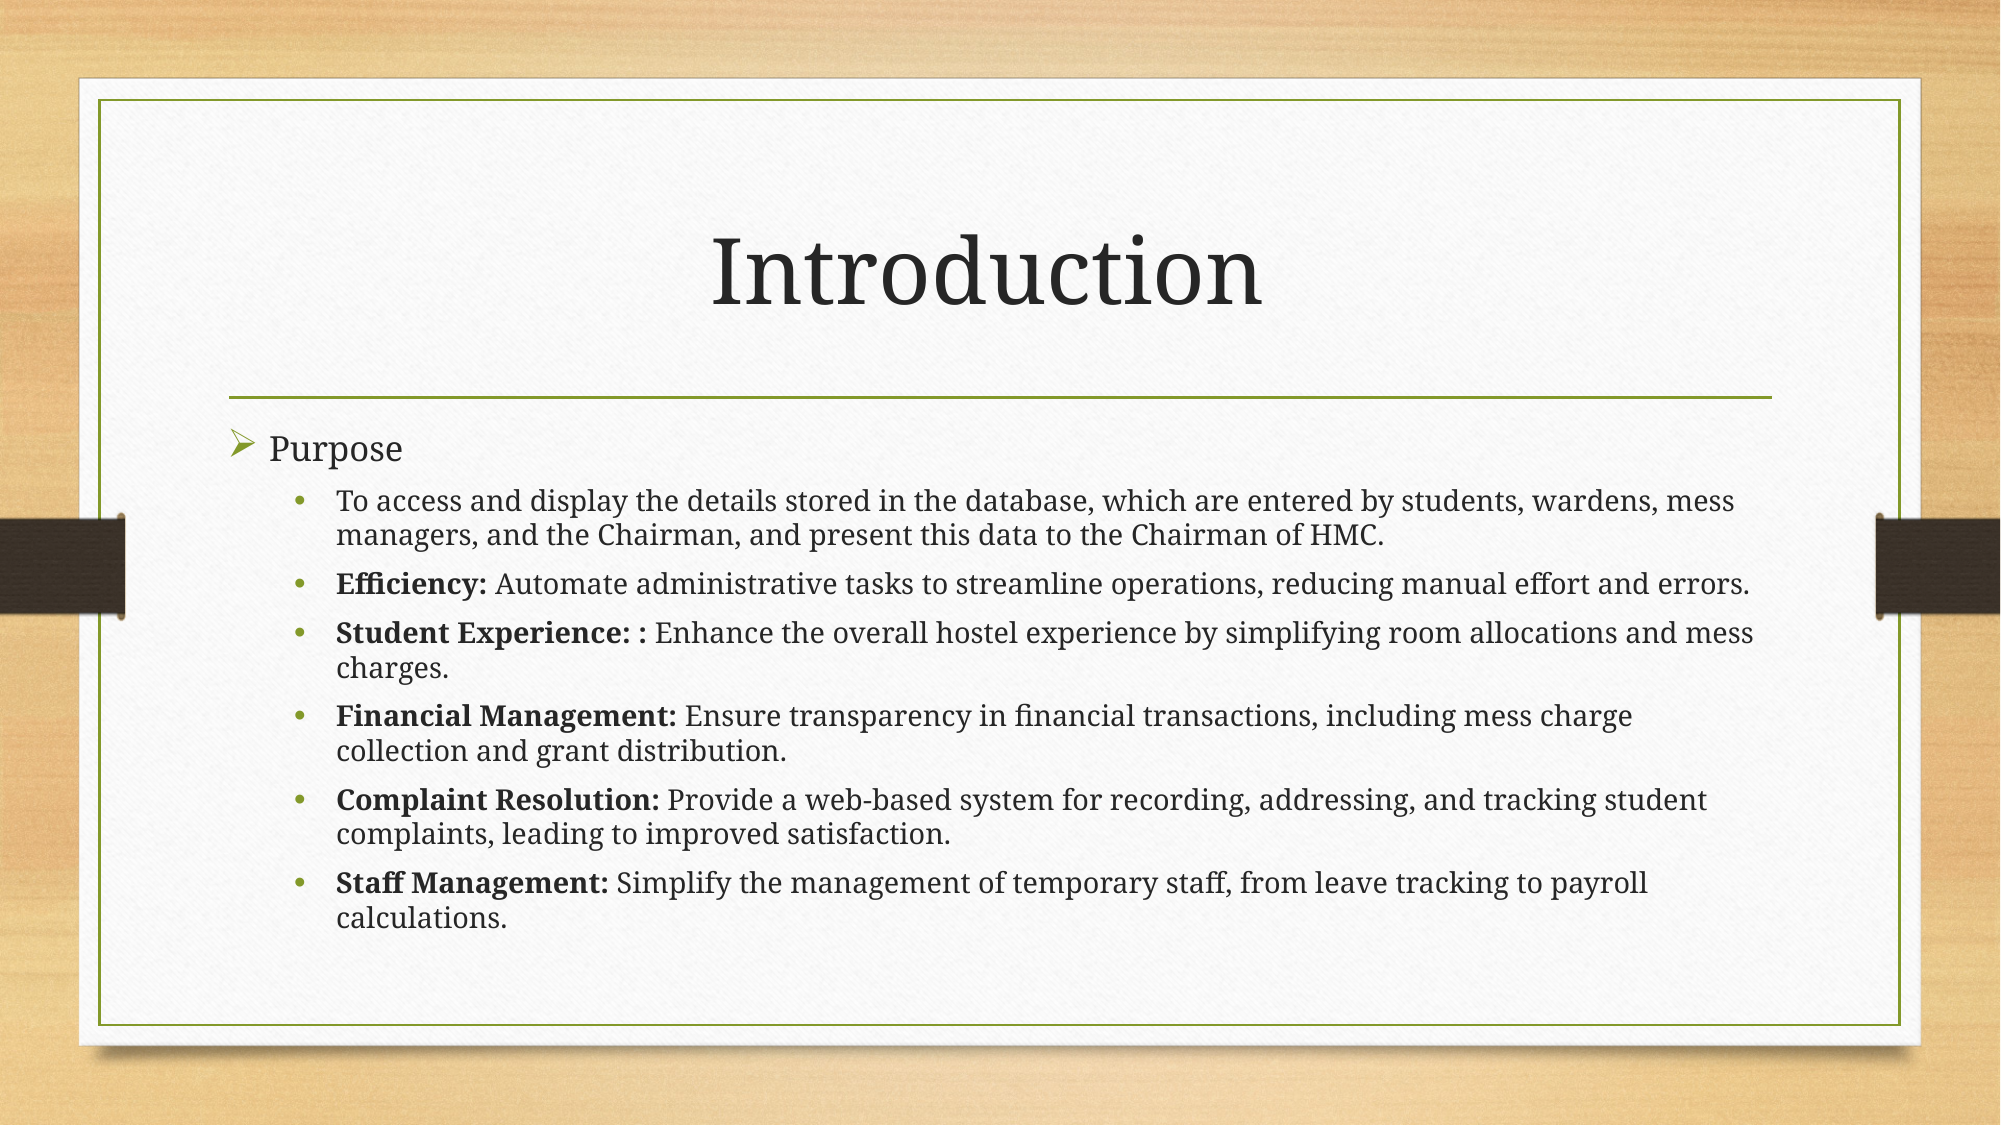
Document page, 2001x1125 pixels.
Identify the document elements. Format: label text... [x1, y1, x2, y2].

list Purpose To access and display the details stored in the database, which are entered by students, wardens, mess managers, and the Chairman, and present this data to the Chairman of HMC. Efficiency: Automate administrative tasks to streamline operations, reducing manual effort and errors. Student Experience: : Enhance the overall hostel experience by simplifying room allocations and mess charges. Financial Management: Ensure transparency in financial transactions, including mess charge collection and grant distribution. Complaint Resolution: Provide a web-based system for recording, addressing, and tracking student complaints, leading to improved satisfaction. Staff Management: Simplify the management of temporary staff, from leave tracking to payroll calculations. [212, 419, 1788, 964]
title Introduction [212, 161, 1788, 375]
picture [0, 0, 2001, 1125]
